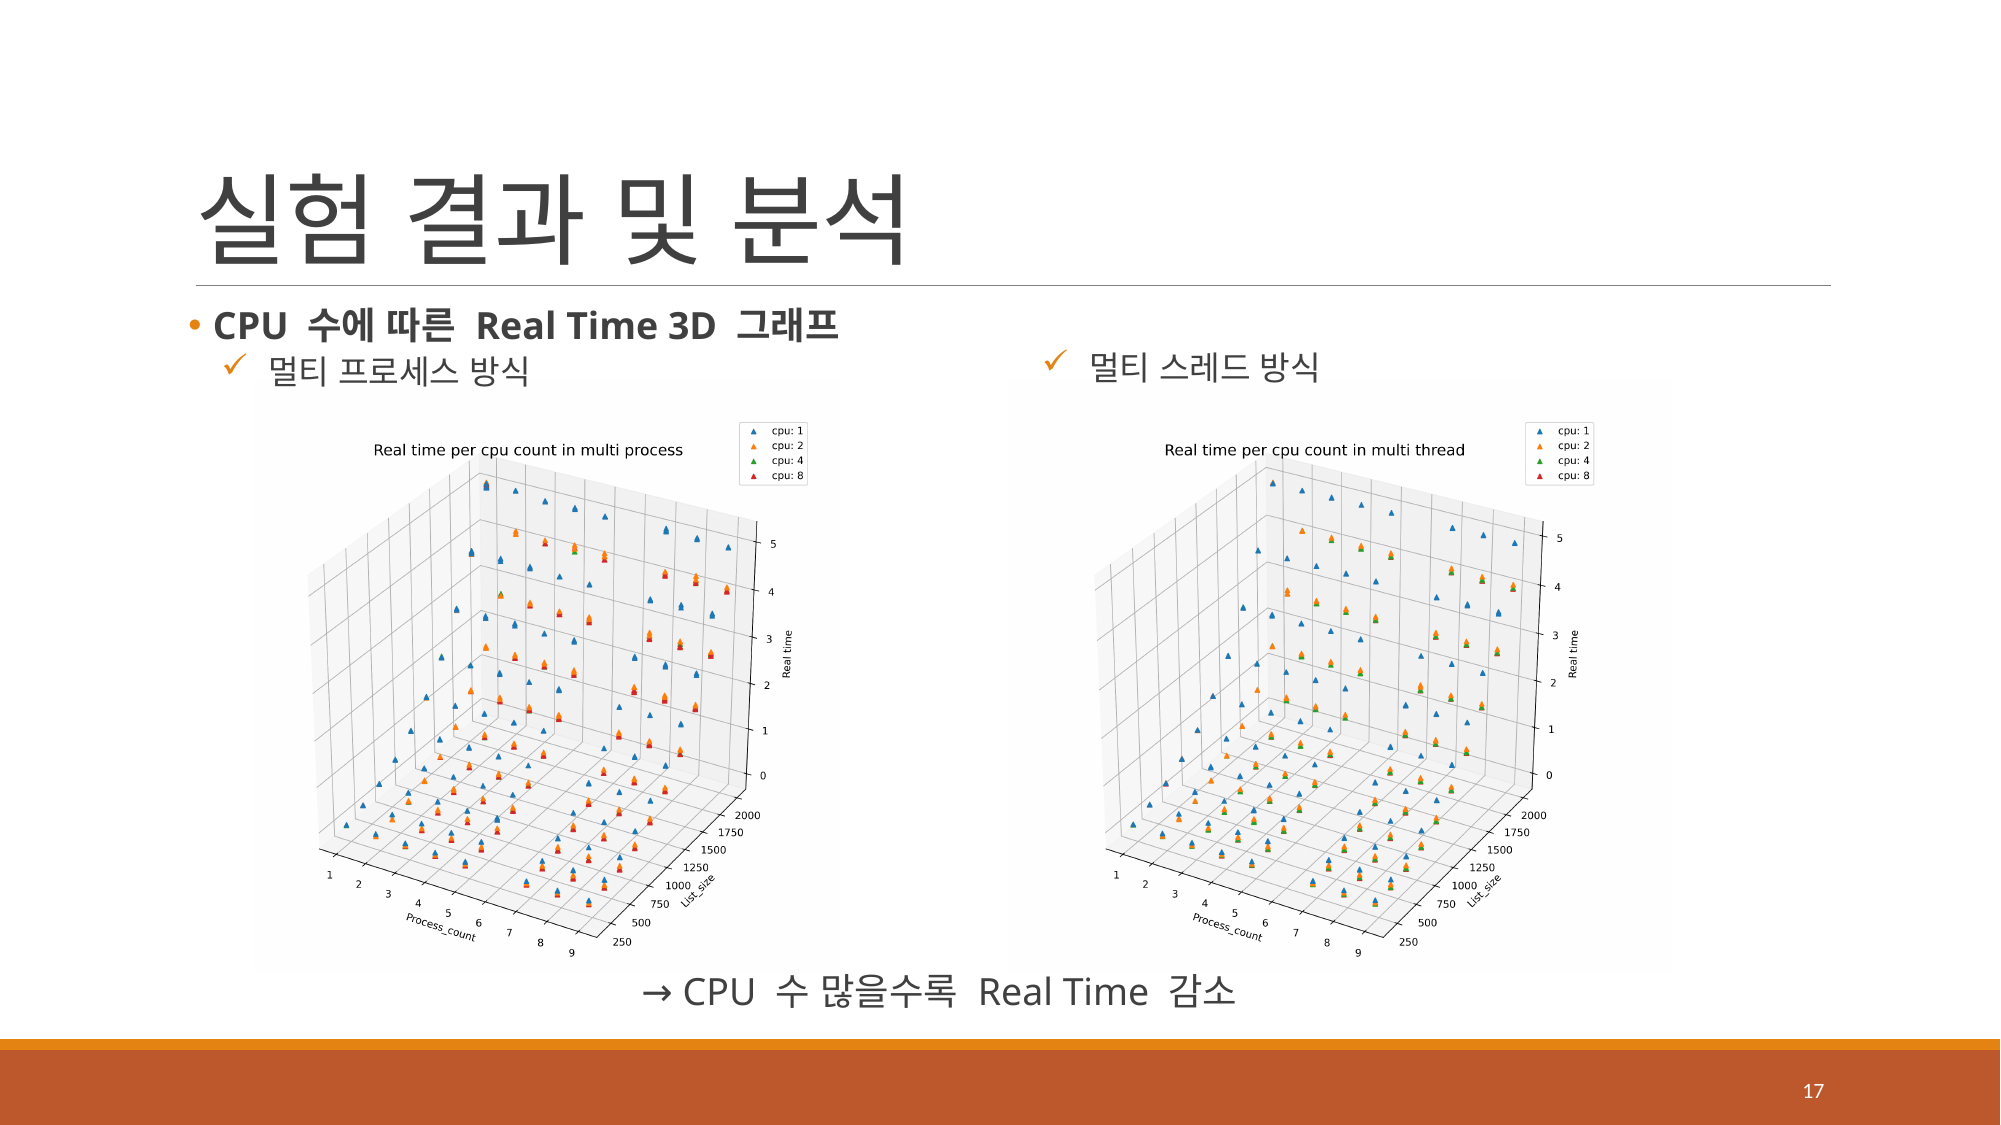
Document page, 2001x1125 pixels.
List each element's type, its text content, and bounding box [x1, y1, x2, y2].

text_box 멀티 스레드 방식 [1008, 344, 1672, 378]
text_box → CPU 수 많을수록 Real Time 감소 [631, 965, 1295, 1053]
list CPU 수에 따른 Real Time 3D 그래프 멀티 프로세스 방식 [188, 299, 1194, 440]
slide_number 17 [1624, 1059, 1840, 1120]
title 실험 결과 및 분석 [180, 47, 1830, 285]
picture [1008, 379, 1673, 975]
picture [253, 379, 840, 975]
